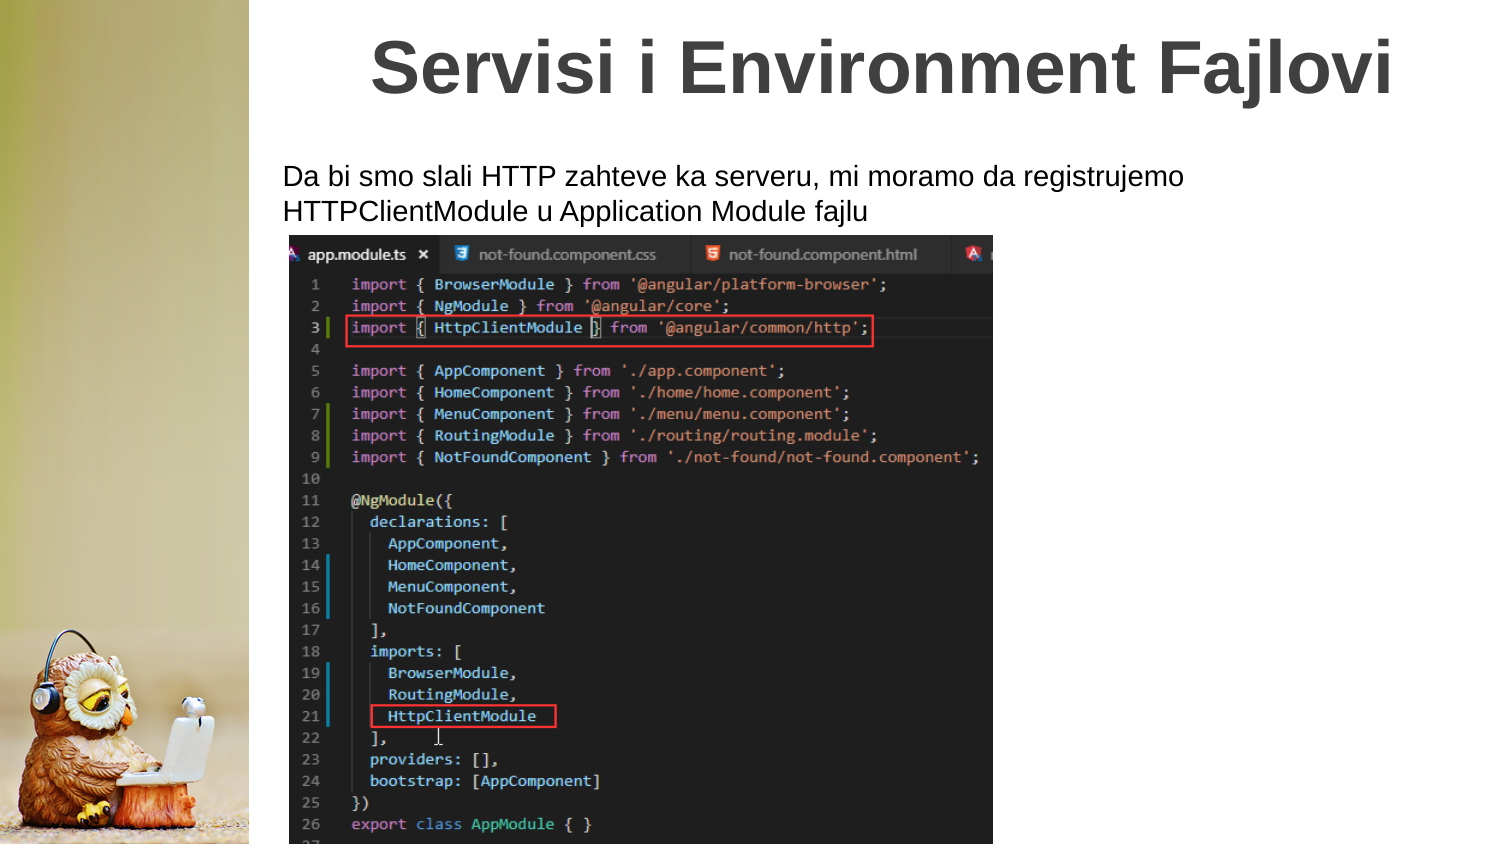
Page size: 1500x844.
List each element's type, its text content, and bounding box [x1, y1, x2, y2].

text_box Da bi smo slali HTTP zahteve ka serveru, mi moramo da registrujemo HTTPClientModule u Application Module fajlu [267, 150, 1449, 235]
title Servisi i Environment Fajlovi [265, 0, 1500, 127]
picture [0, 0, 1500, 844]
